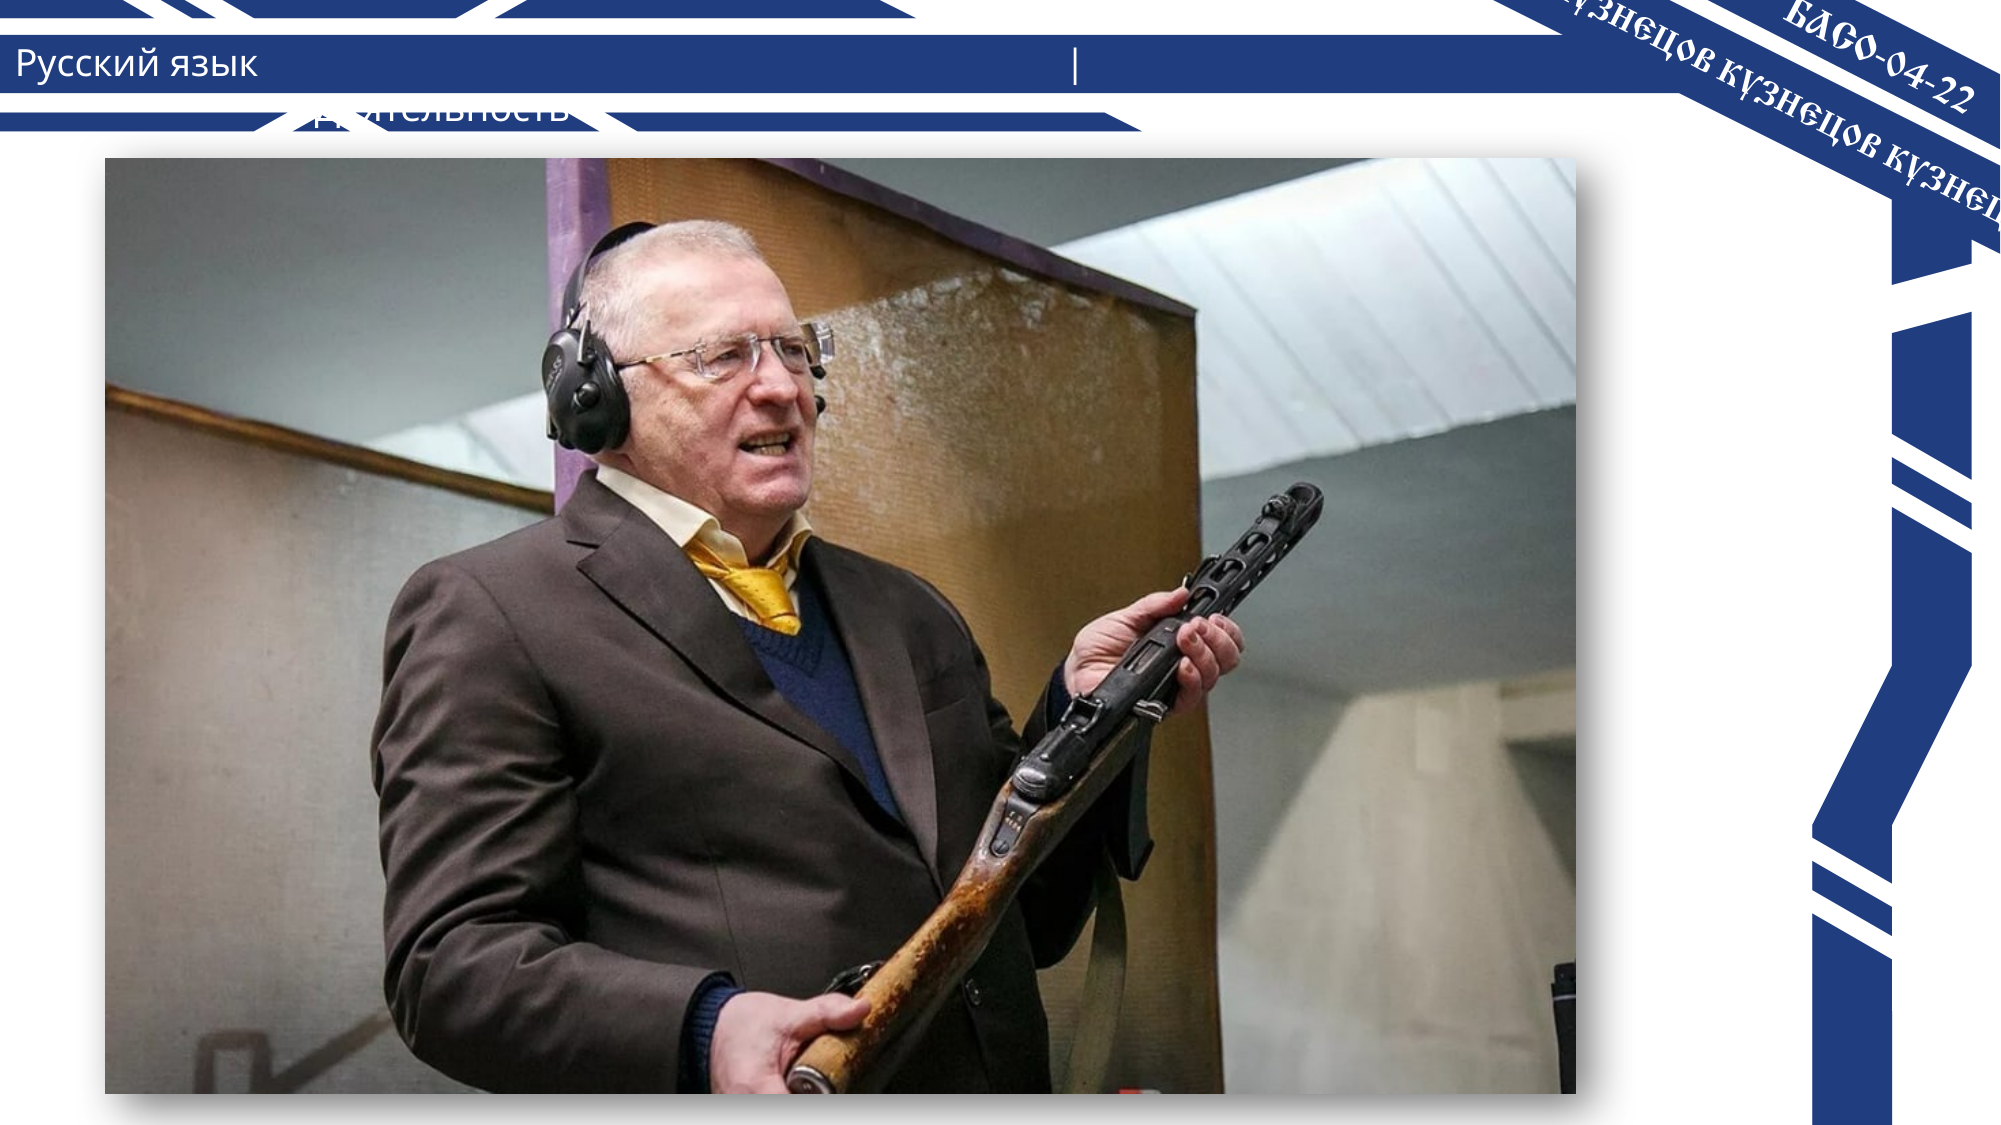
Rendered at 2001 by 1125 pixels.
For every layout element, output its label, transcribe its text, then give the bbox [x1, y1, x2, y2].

picture [0, 0, 2001, 1125]
text_box Русский язык | Деятельность [0, 31, 1682, 137]
